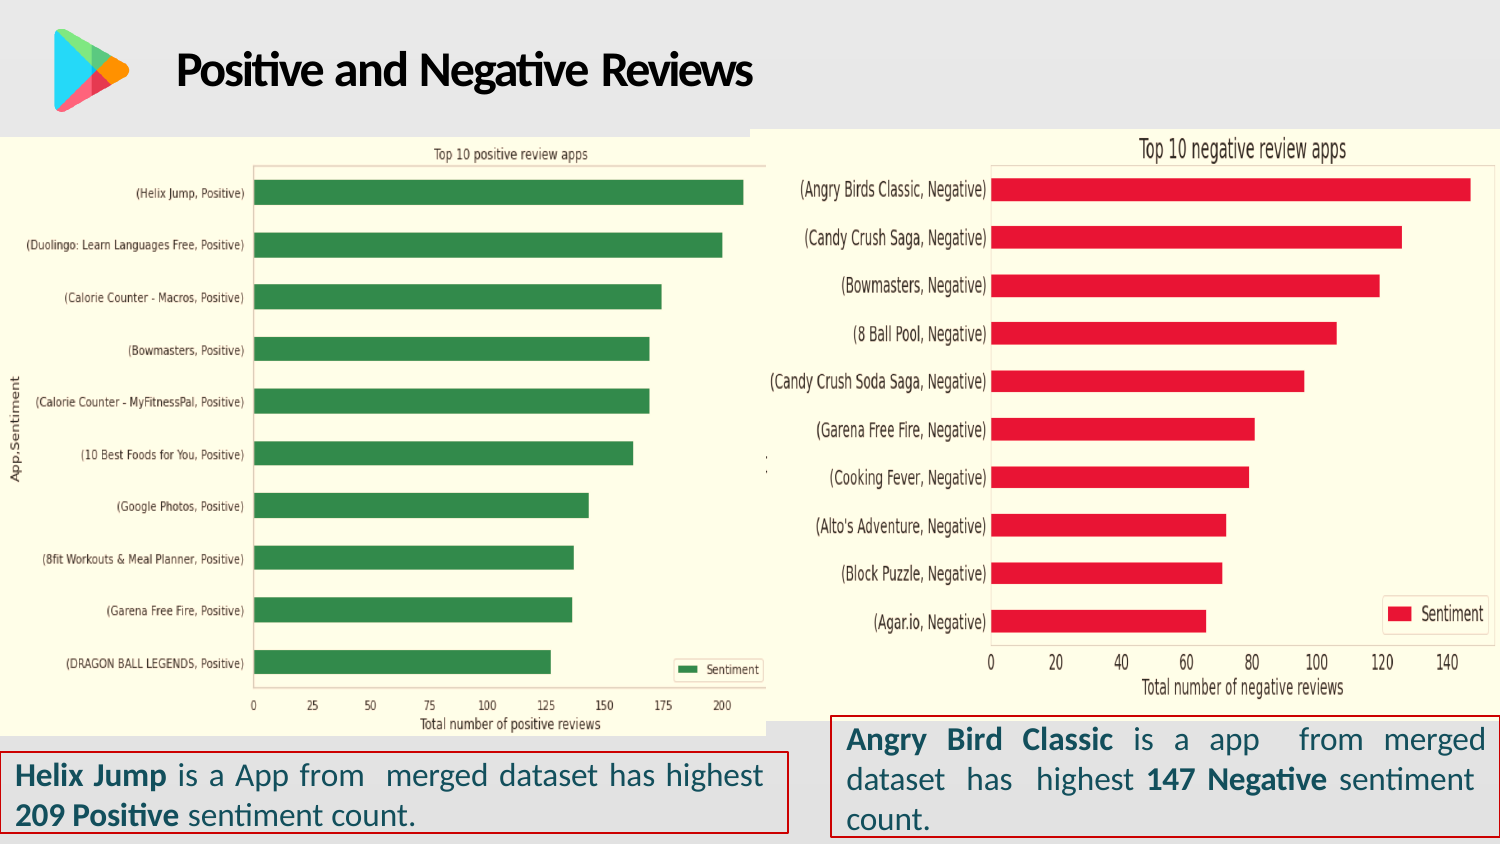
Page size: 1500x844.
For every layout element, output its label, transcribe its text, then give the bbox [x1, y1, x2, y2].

text_box [49, 29, 134, 113]
text_box Angry Bird Classic is a app from merged dataset has highest 147 Negative sentiment count. [831, 721, 1500, 838]
picture [0, 129, 1500, 736]
text_box Helix Jump is a App from merged dataset has highest 209 Positive sentiment count. [0, 751, 788, 833]
text_box Positive and Negative Reviews [161, 29, 1500, 104]
